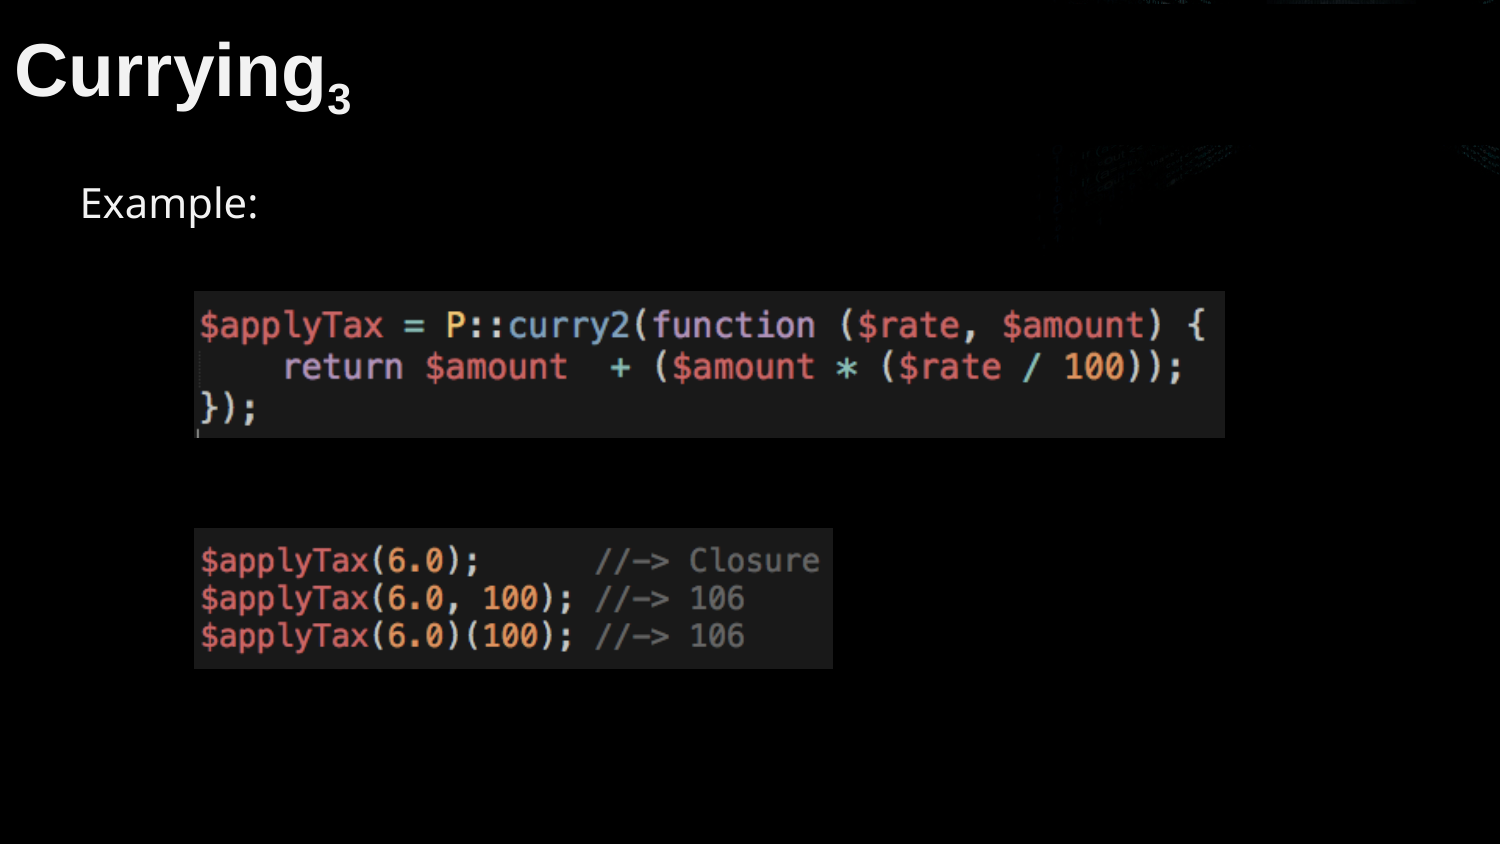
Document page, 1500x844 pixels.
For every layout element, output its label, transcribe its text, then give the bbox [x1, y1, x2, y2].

picture [0, 146, 1500, 844]
title Currying3 [0, 0, 1500, 146]
list Example: [64, 185, 1459, 276]
